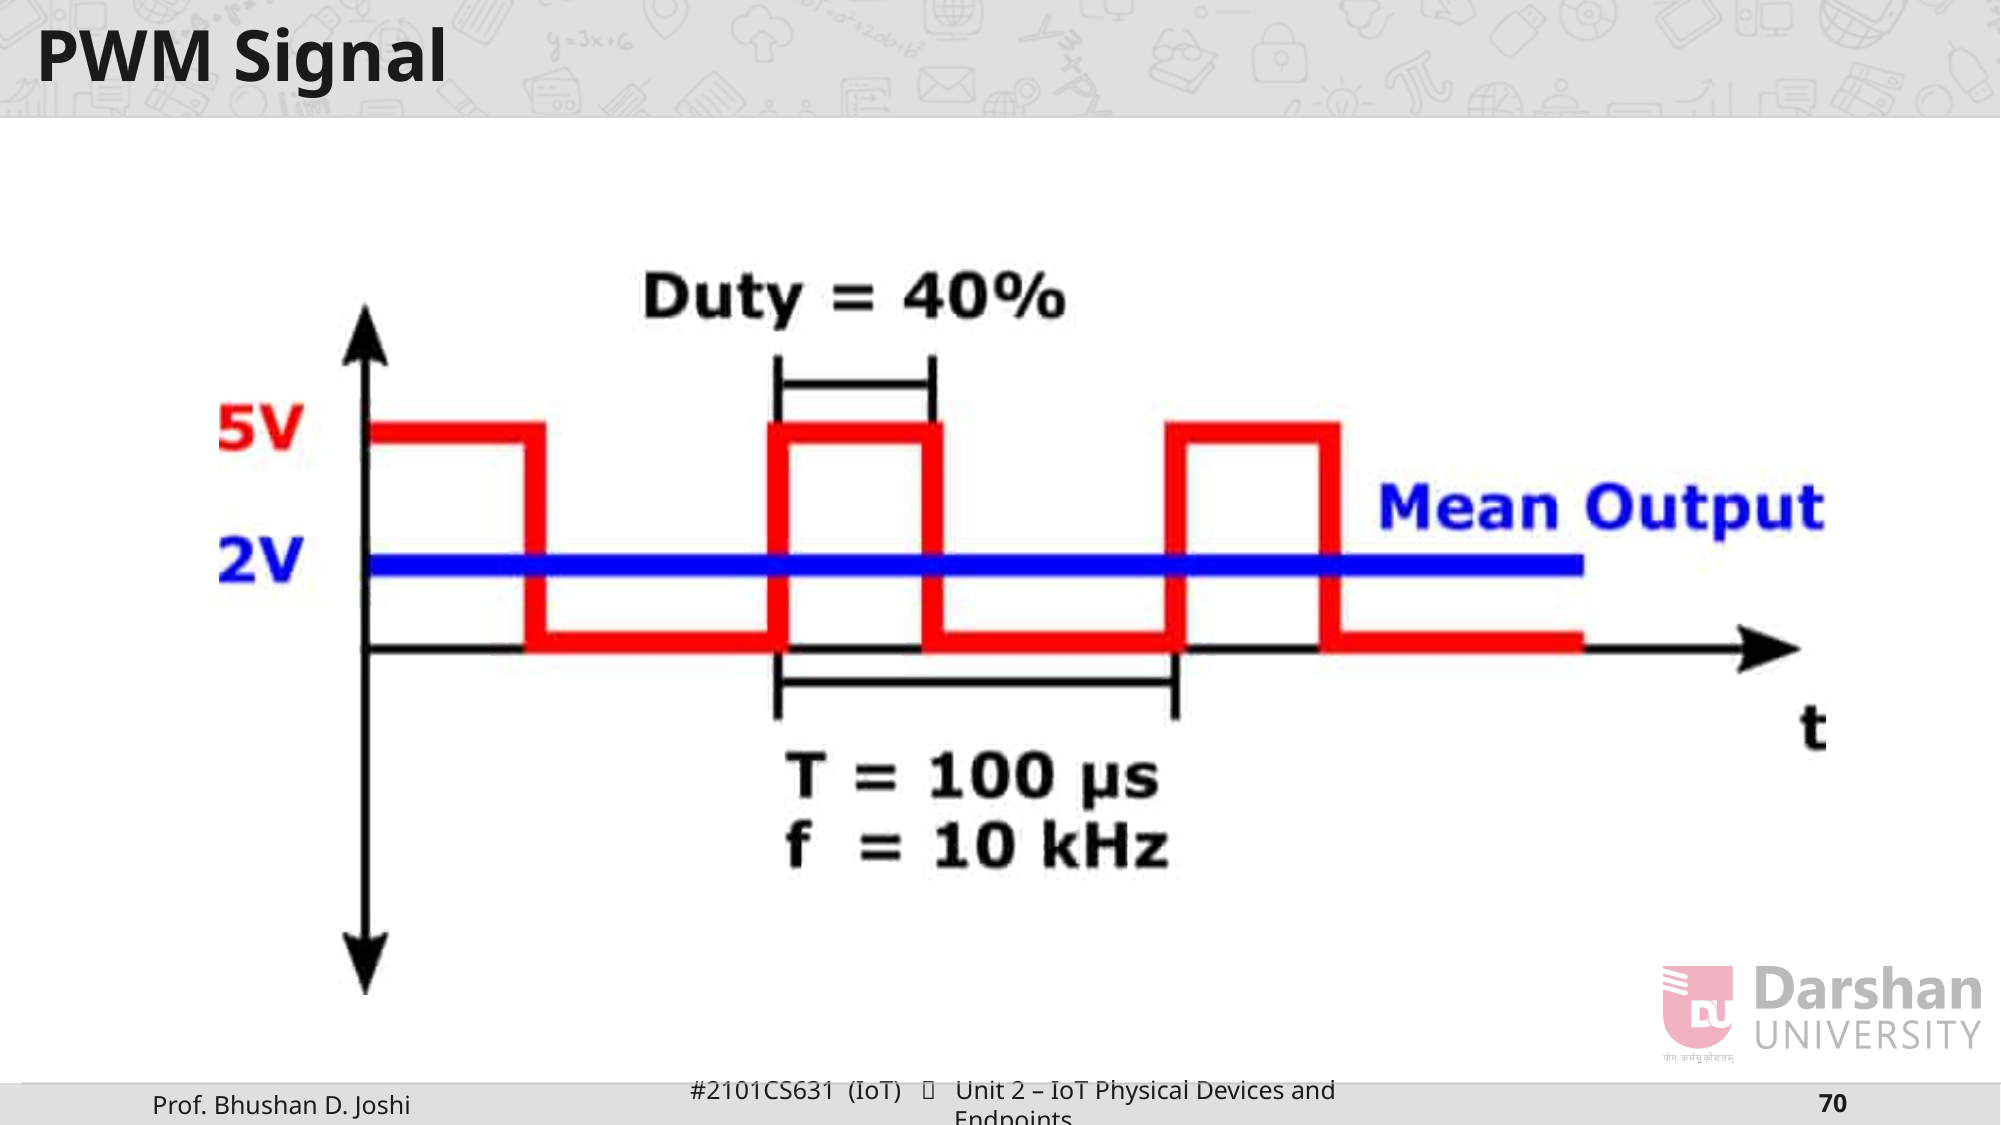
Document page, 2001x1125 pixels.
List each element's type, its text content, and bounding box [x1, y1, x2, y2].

title PWM Signal [0, 0, 2000, 117]
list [218, 209, 1827, 995]
